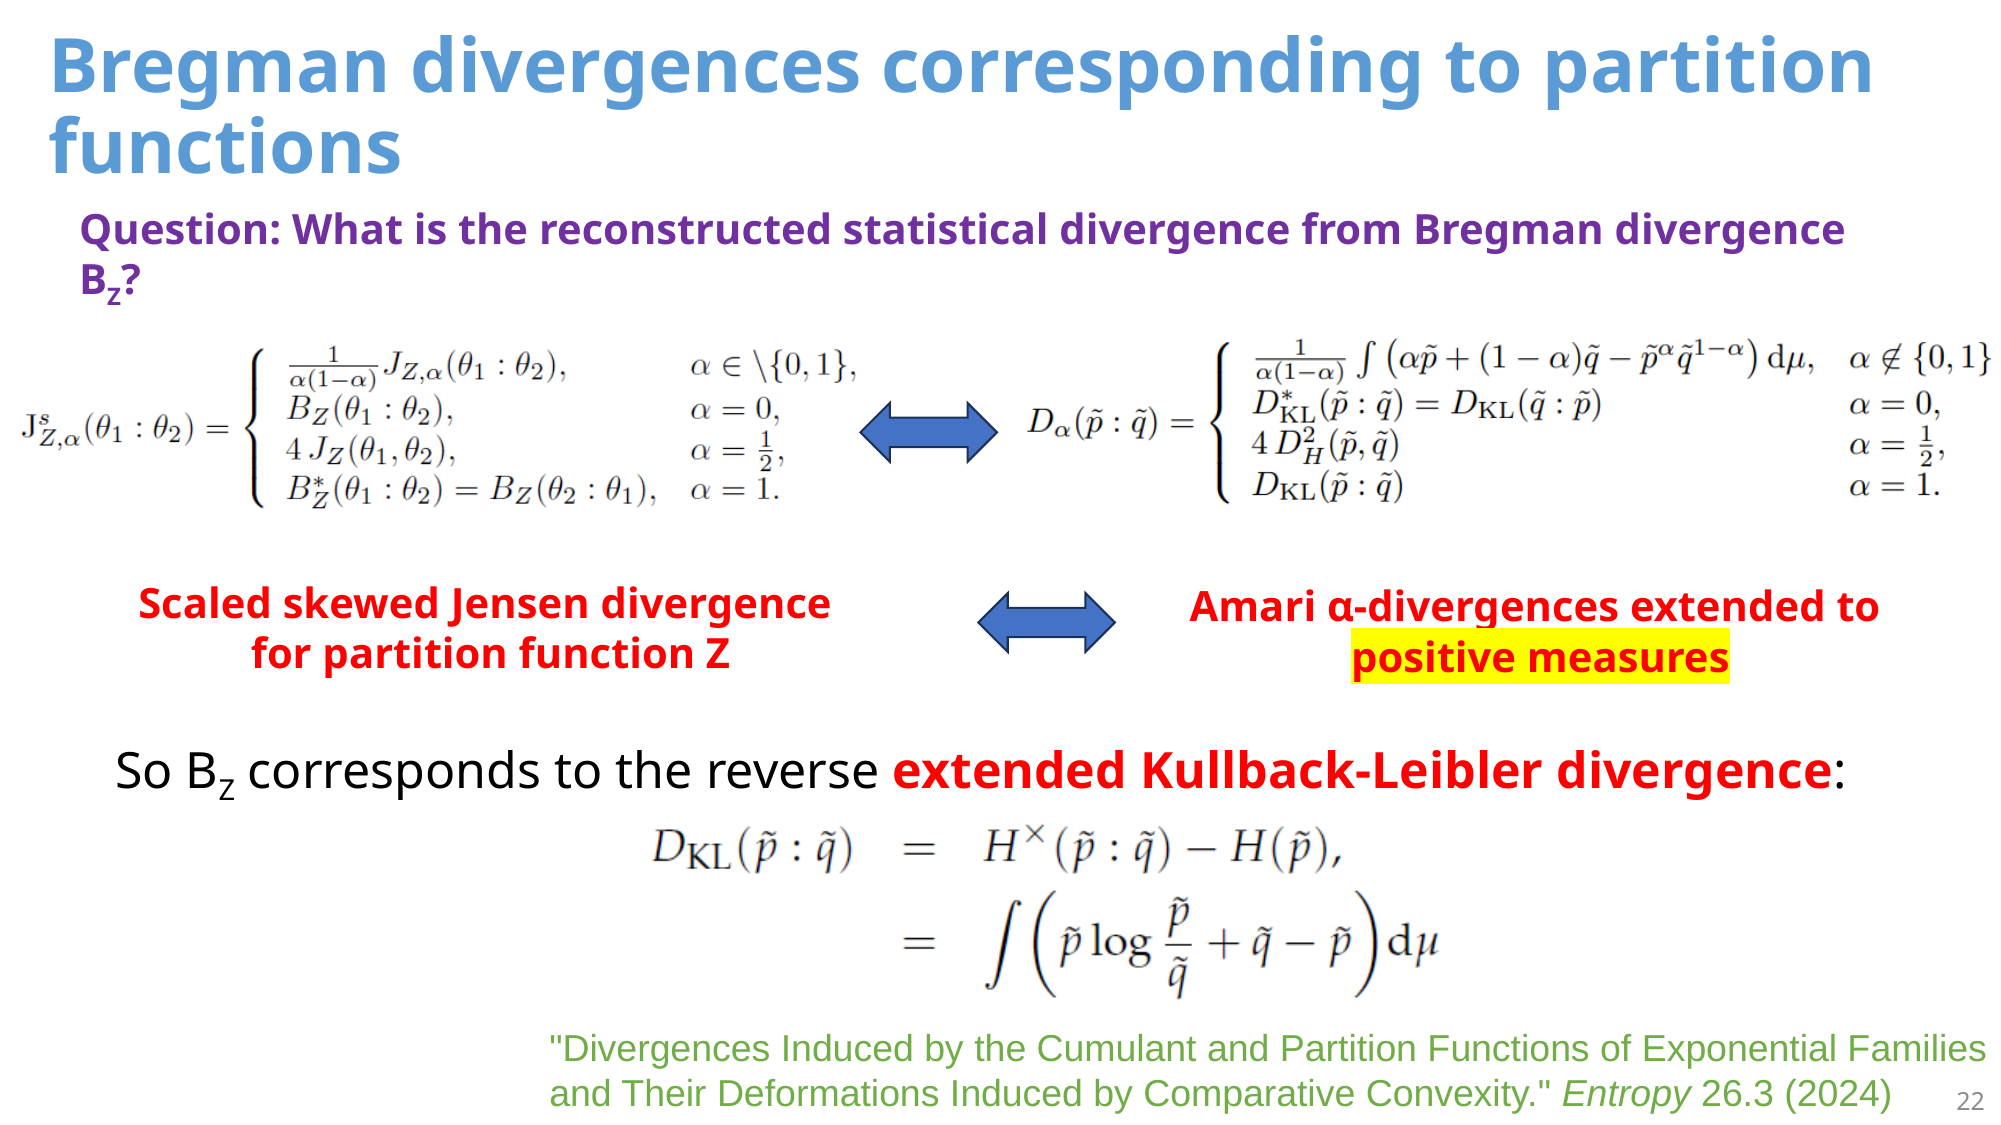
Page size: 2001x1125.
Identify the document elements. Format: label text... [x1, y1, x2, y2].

text_box Question: What is the reconstructed statistical divergence from Bregman divergence BZ? [64, 195, 1934, 318]
picture [635, 800, 1458, 1004]
picture [1002, 318, 2000, 517]
text_box Bregman divergences corresponding to partition functions [33, 0, 1968, 218]
slide_number 22 [1848, 1072, 2000, 1125]
text_box "Divergences Induced by the Cumulant and Partition Functions of Exponential Families and Their Deformations Induced by Comparative Convexity." Entropy 26.3 (2024) [534, 1016, 2000, 1122]
text_box [870, 400, 999, 465]
text_box [976, 590, 1117, 655]
text_box So BZ corresponds to the reverse extended Kullback-Leibler divergence: [100, 730, 1862, 874]
picture [0, 326, 870, 520]
text_box Scaled skewed Jensen divergence for partition function Z [123, 569, 858, 685]
text_box Amari α-divergences extended to positive measures [1174, 572, 1907, 688]
